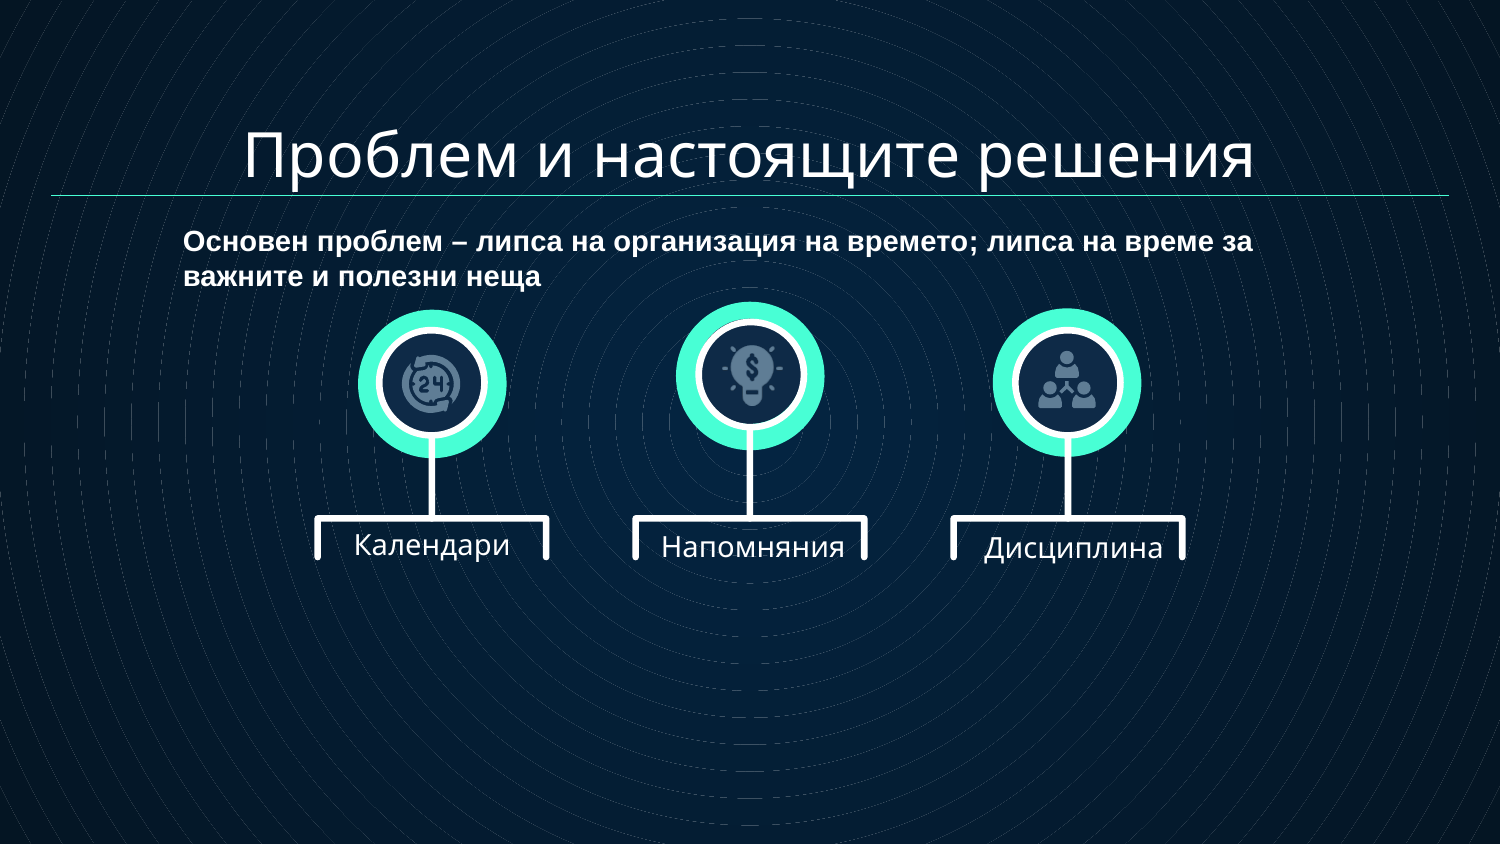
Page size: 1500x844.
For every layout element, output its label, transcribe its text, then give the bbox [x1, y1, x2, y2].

text_box [721, 412, 779, 423]
title Календари [262, 544, 603, 577]
text_box [434, 515, 550, 561]
text_box [314, 515, 430, 561]
text_box [383, 334, 481, 421]
text_box [675, 301, 825, 451]
text_box [632, 515, 748, 561]
title Проблем и настоящите решения [51, 105, 1449, 195]
text_box [1019, 334, 1117, 432]
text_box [401, 354, 461, 414]
picture [722, 345, 783, 407]
text_box [405, 421, 461, 432]
text_box [358, 309, 507, 459]
title Напомняния [582, 545, 924, 578]
text_box [428, 439, 436, 522]
text_box [703, 326, 800, 410]
title Проблем и настоящите решения [51, 202, 1449, 206]
text_box [695, 318, 808, 431]
text_box [1012, 326, 1124, 439]
text_box [1070, 515, 1186, 547]
title Дисциплина [903, 547, 1245, 580]
text_box [375, 326, 488, 439]
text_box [1038, 350, 1096, 409]
text_box [752, 515, 868, 561]
text_box [746, 431, 754, 522]
text_box [950, 515, 1066, 547]
text_box Основен проблем – липса на организация на времето; липса на време за важните и полезни неща [168, 214, 1316, 300]
text_box [992, 308, 1142, 457]
text_box [1064, 439, 1072, 522]
